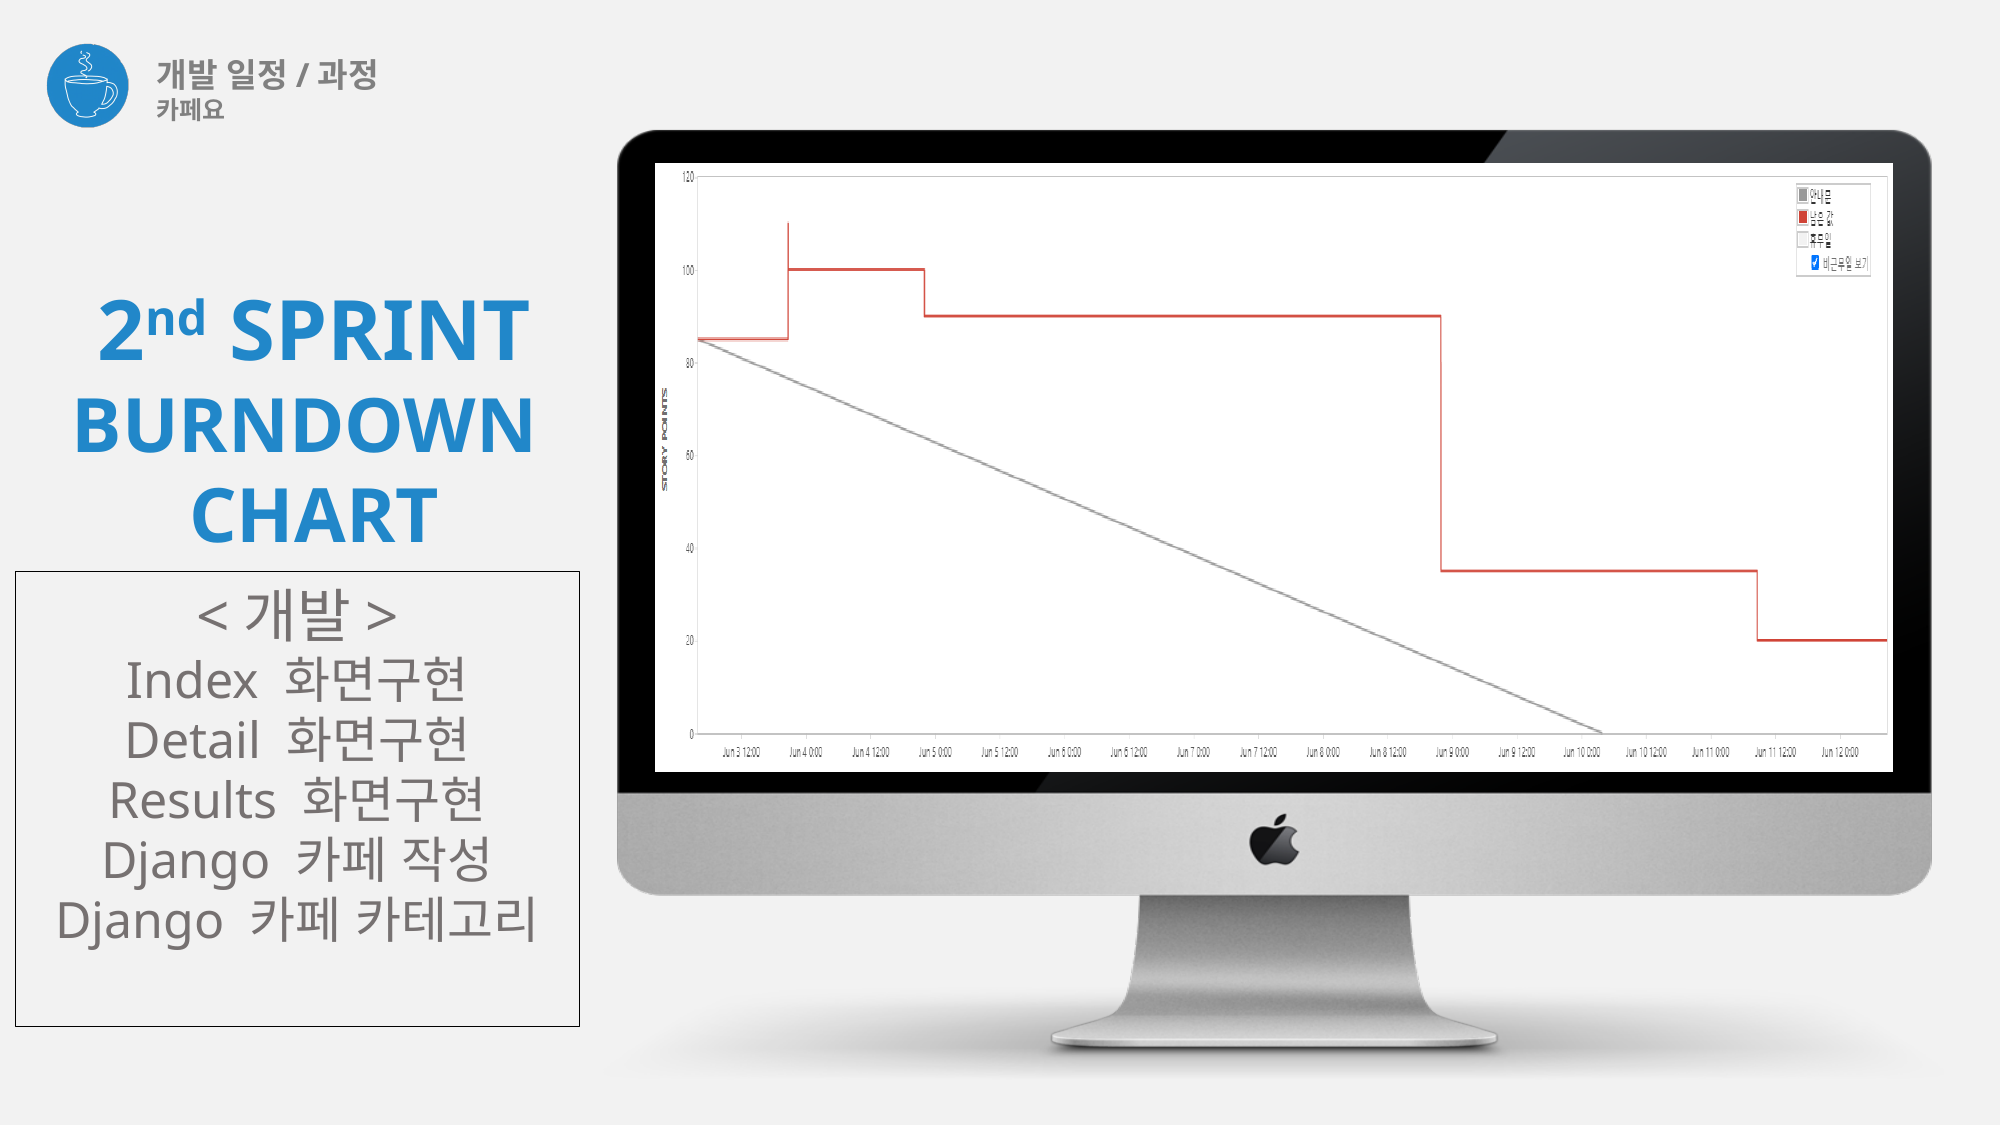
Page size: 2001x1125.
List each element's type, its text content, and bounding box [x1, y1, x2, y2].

picture [592, 0, 1957, 1111]
picture [39, 38, 132, 133]
text_box 2nd SPRINT BURNDOWN CHART [52, 269, 577, 565]
text_box <개발> Index 화면구현 Detail 화면구현 Results 화면구현 Django 카페 작성 Django 카페 카테고리 [15, 571, 580, 1027]
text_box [52, 37, 395, 164]
